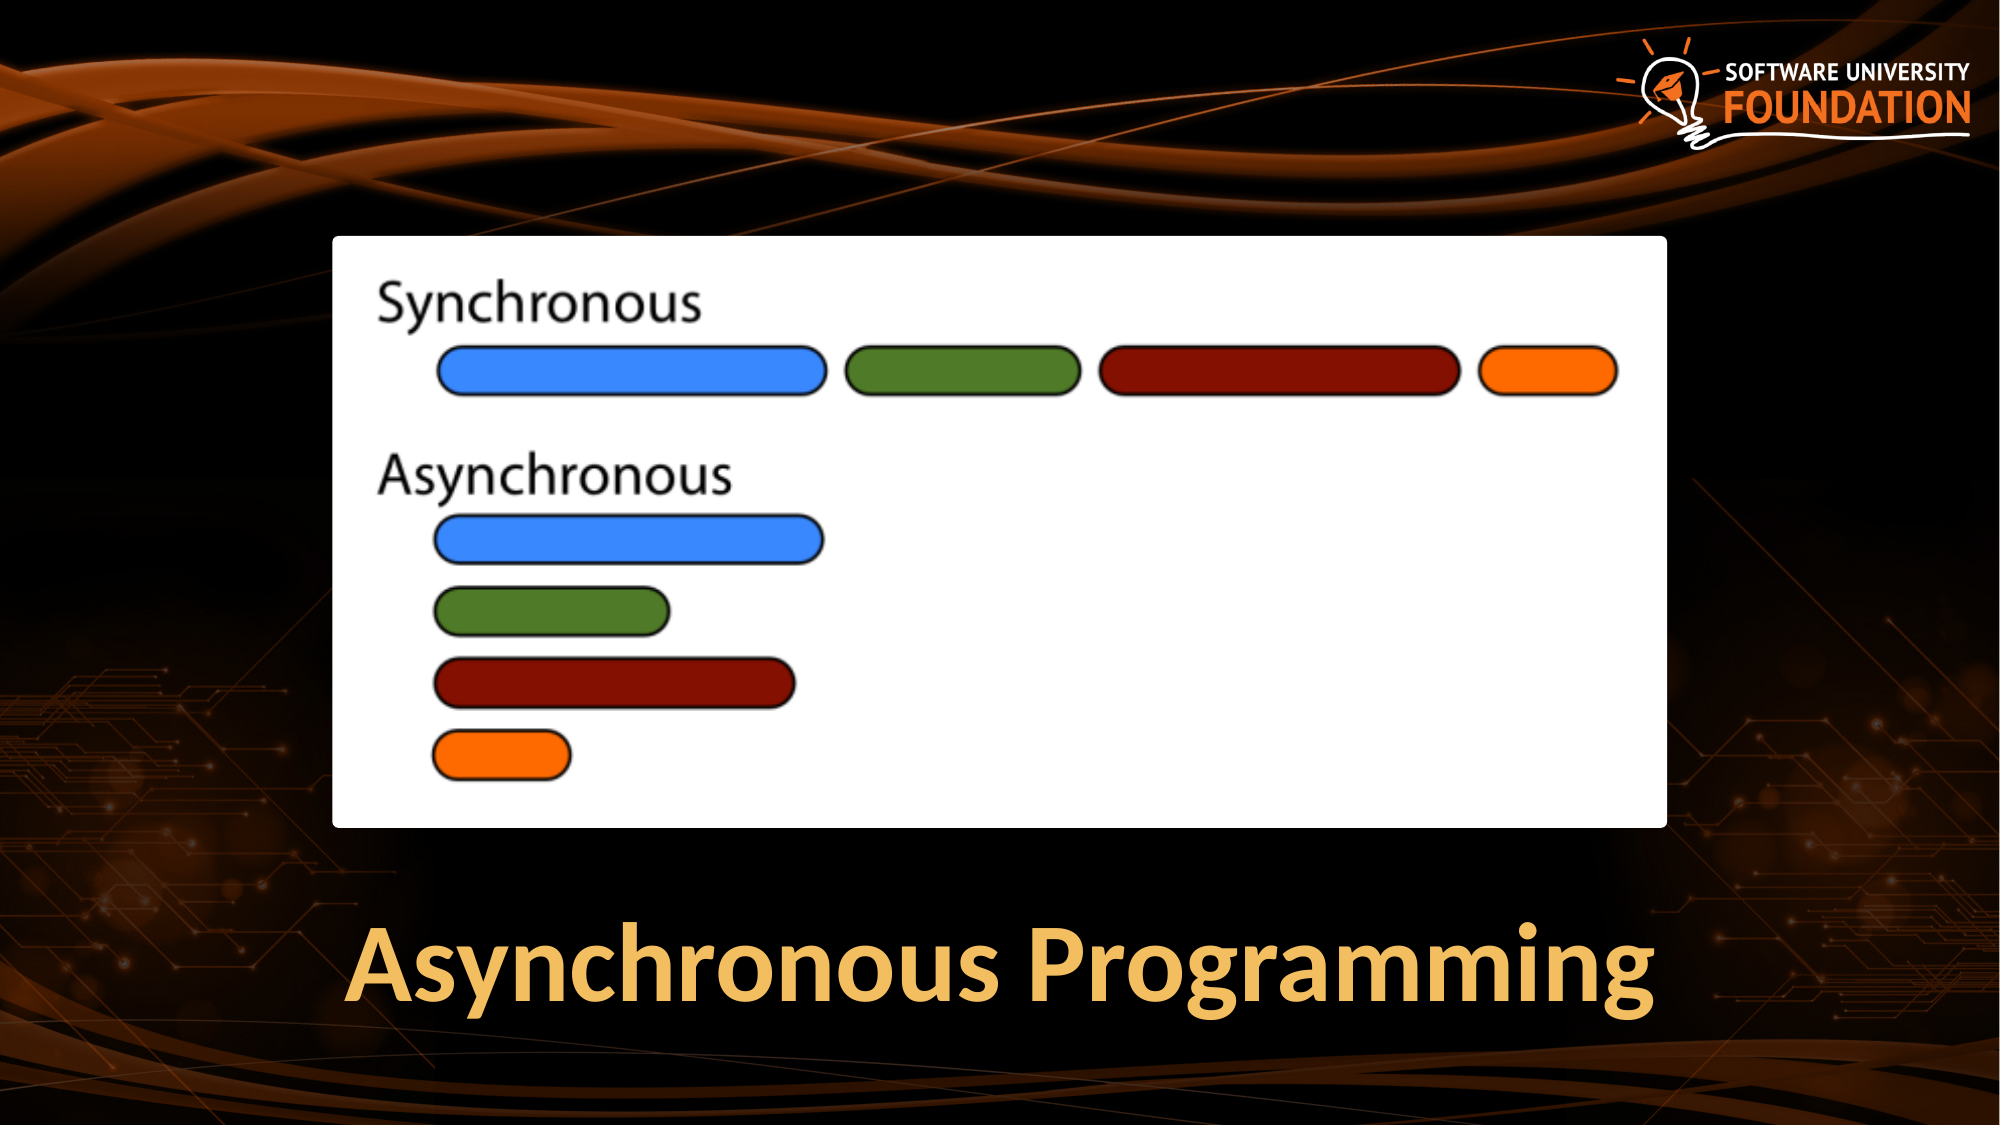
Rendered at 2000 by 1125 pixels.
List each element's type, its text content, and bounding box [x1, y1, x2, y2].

title Asynchronous Programming [267, 896, 1734, 1032]
picture [0, 0, 2000, 1125]
